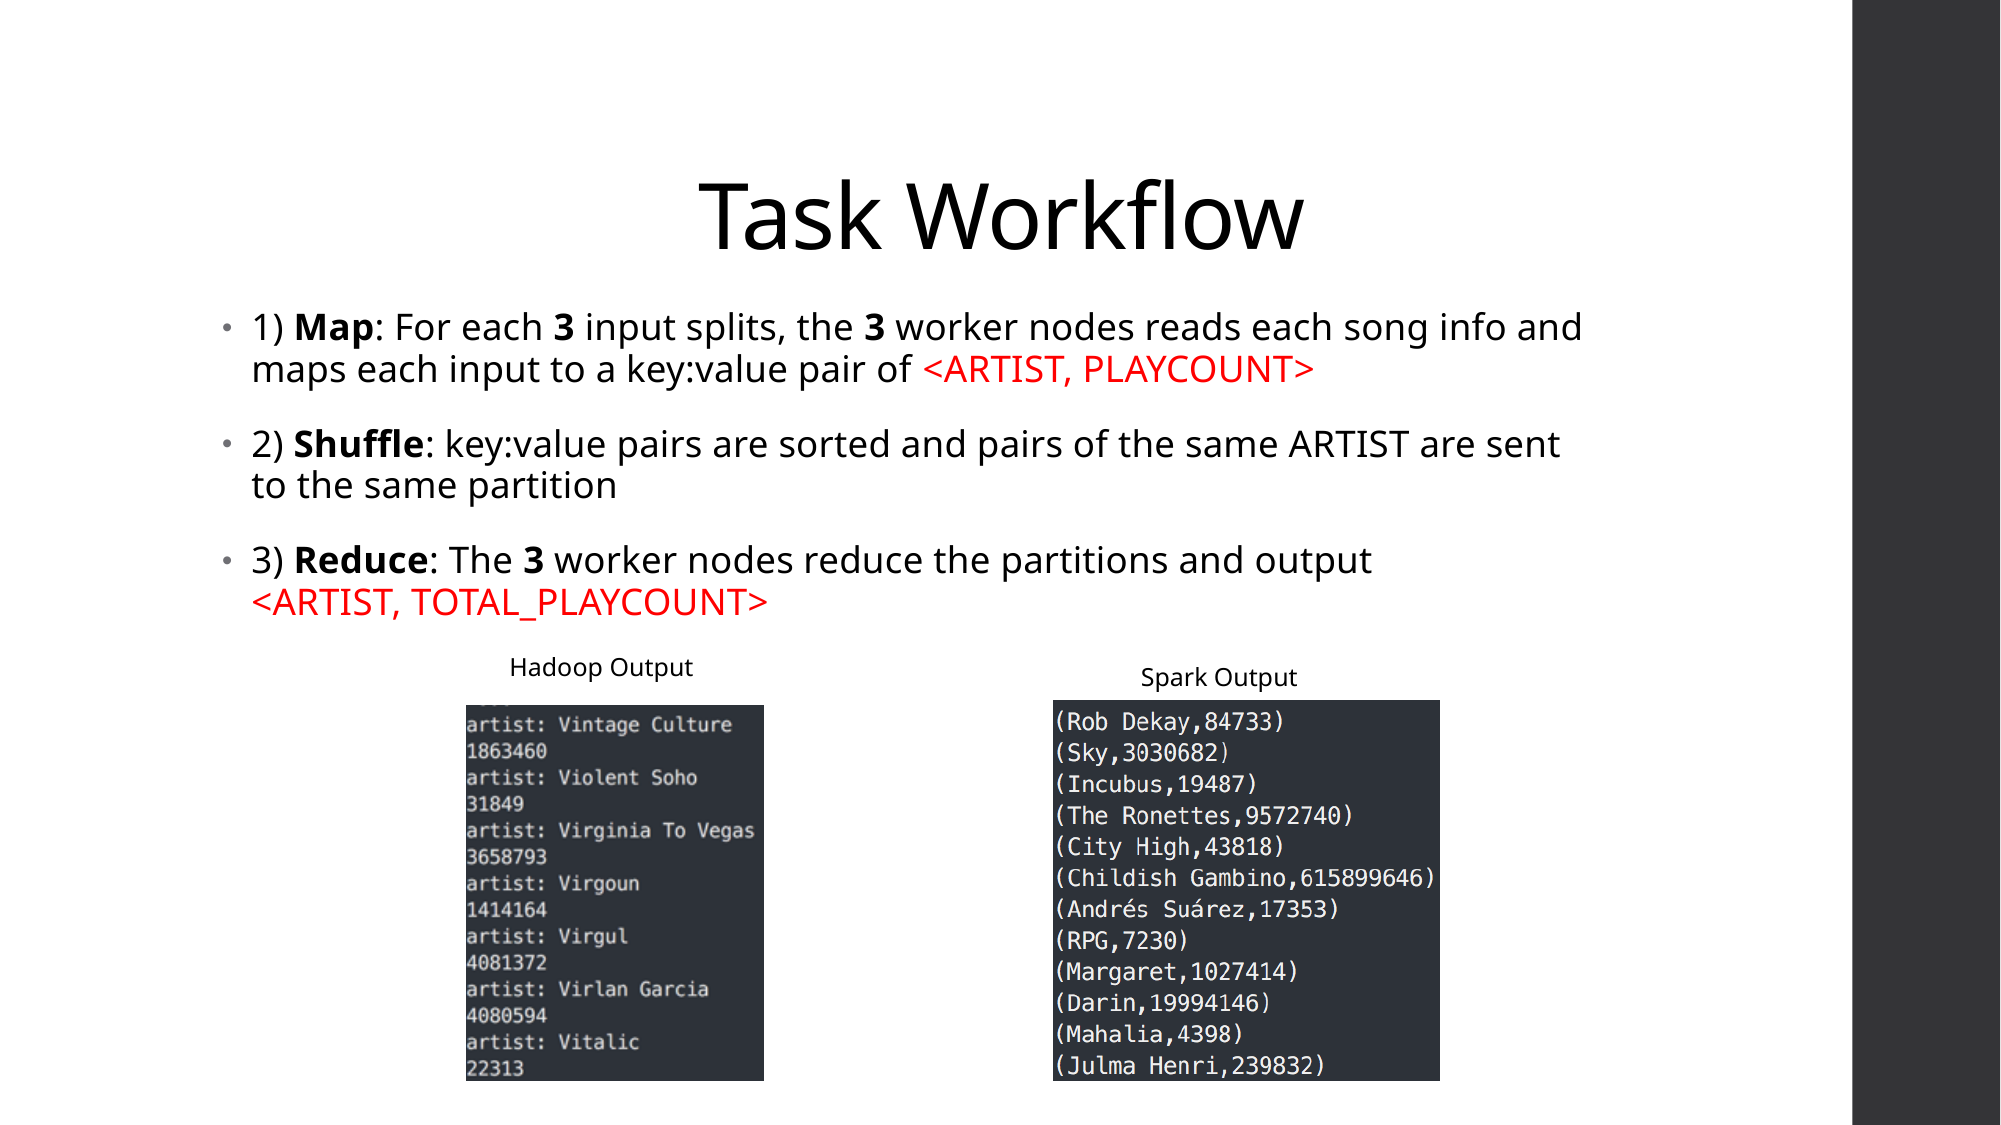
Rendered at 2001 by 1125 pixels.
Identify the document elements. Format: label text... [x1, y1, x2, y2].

picture [1052, 699, 1440, 1081]
text_box Hadoop Output [494, 643, 736, 689]
text_box Spark Output [1126, 653, 1367, 695]
picture [465, 705, 764, 1081]
title Task Workflow [206, 60, 1797, 278]
list 1) Map: For each 3 input splits, the 3 worker nodes reads each song info and maps each input to a key:value pair of <ARTIST, PLAYCOUNT> 2) Shuffle: key:value pairs are sorted and pairs of the same ARTIST are sent to the same partition 3) Reduce: The 3 worker nodes reduce the partitions and output <ARTIST, TOTAL_PLAYCOUNT> [206, 299, 1617, 634]
